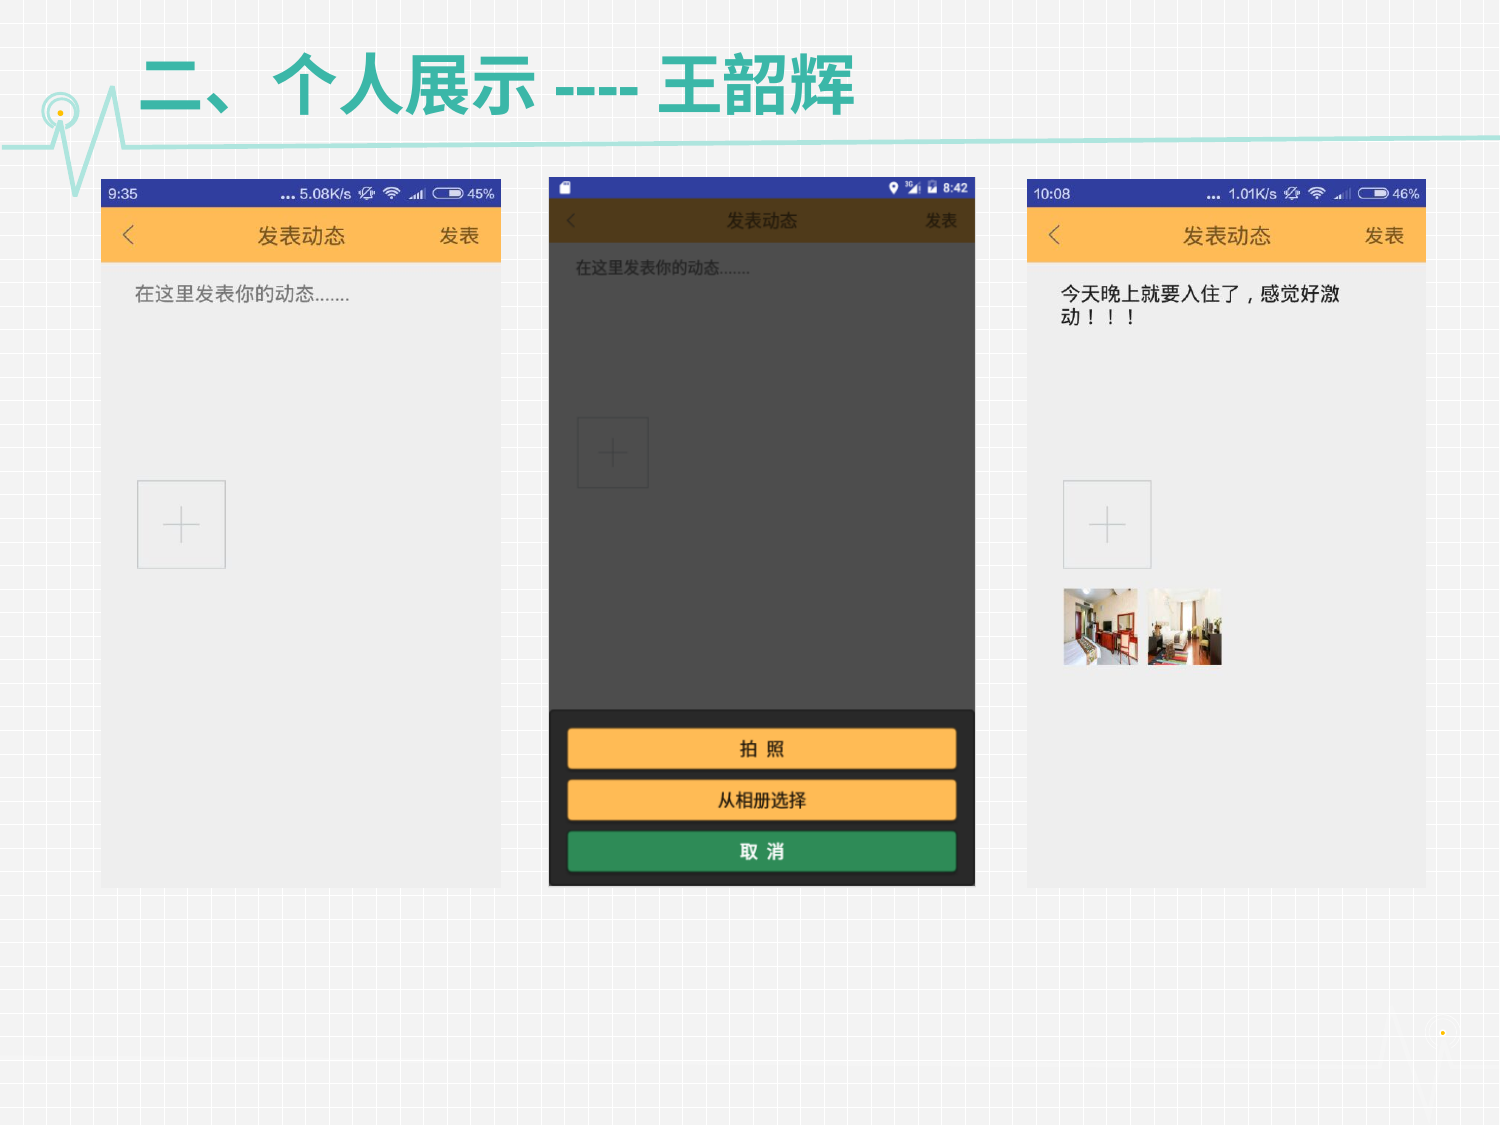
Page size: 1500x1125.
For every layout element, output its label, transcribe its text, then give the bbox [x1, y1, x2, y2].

picture [548, 177, 976, 888]
title 二、个人展示----王韶辉 [122, 29, 938, 132]
picture [101, 179, 501, 888]
picture [1027, 179, 1426, 888]
